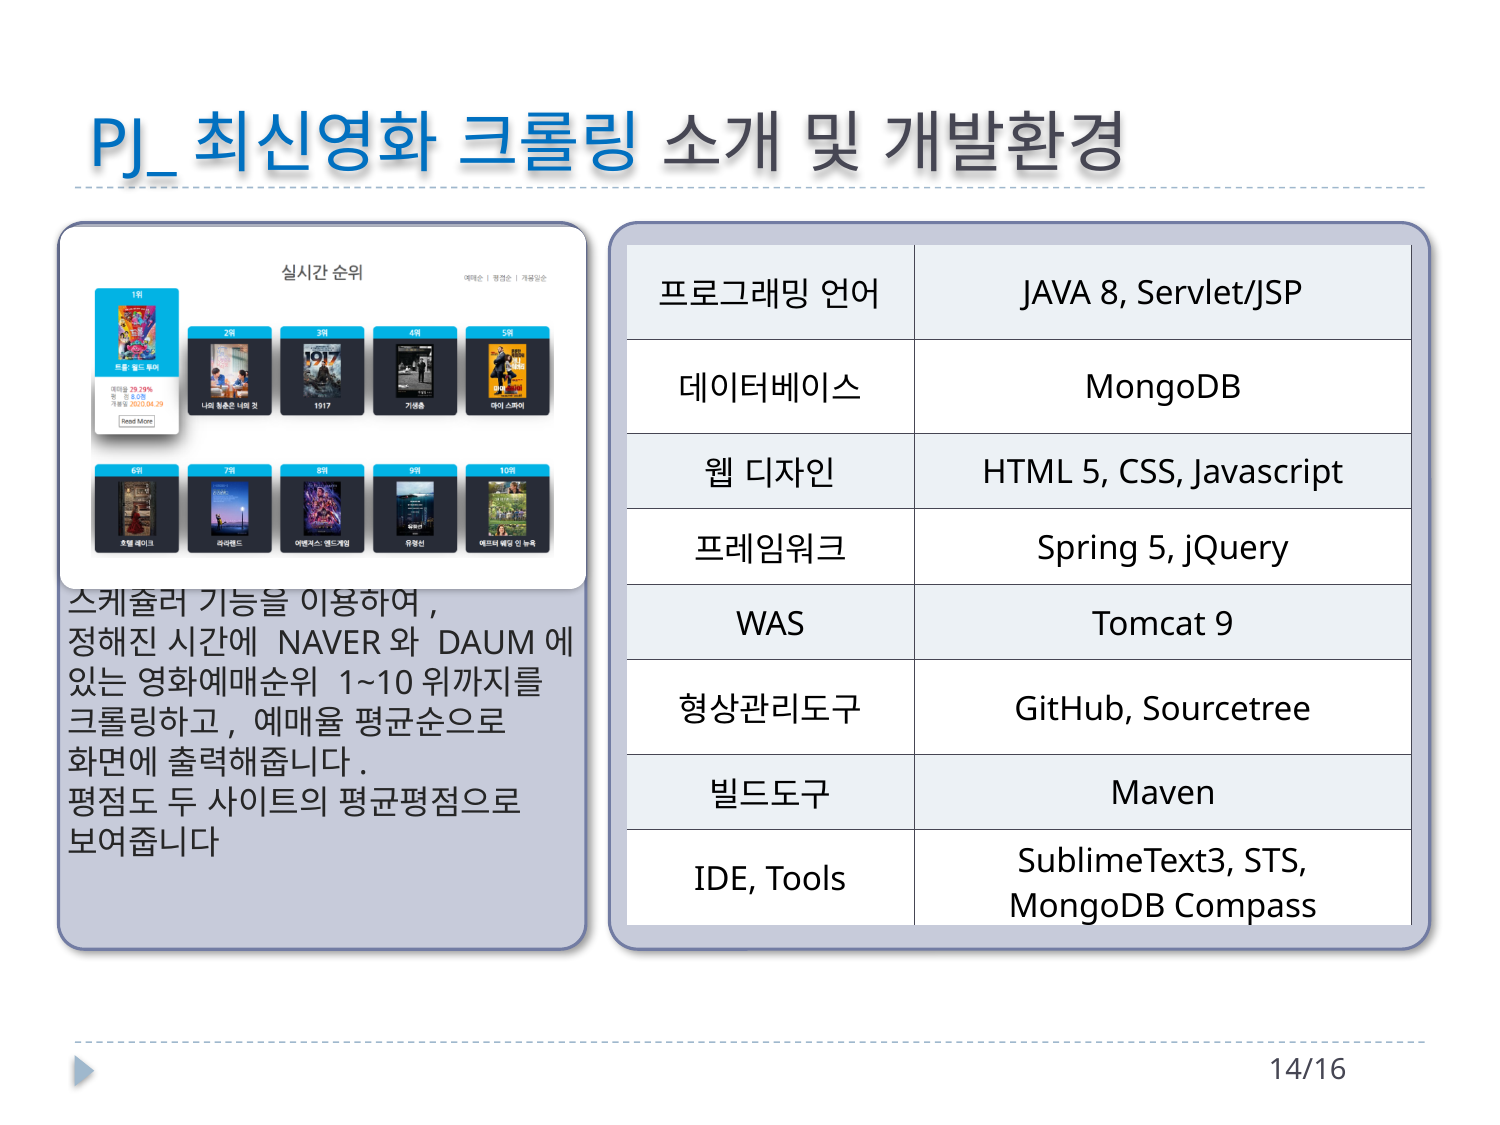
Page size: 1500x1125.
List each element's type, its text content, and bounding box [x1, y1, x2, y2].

table_cell Spring 5, jQuery [915, 509, 1411, 584]
table_header 프로그래밍 언어 [627, 245, 914, 339]
text_box [607, 221, 1432, 951]
text_box 스케쥴러 기능을 이용하여, 정해진 시간에 NAVER와 DAUM에 있는 영화예매순위 1~10위까지를 크롤링하고, 예매율 평균순으로 화면에 출력해줍니다. 평점도 두 사이트의 평균평점으로 보여줍니다 [52, 574, 616, 869]
table_cell 데이터베이스 [627, 340, 914, 433]
table_cell 웹 디자인 [627, 434, 914, 508]
table_cell 형상관리도구 [627, 660, 914, 754]
text_box [56, 869, 588, 951]
table_cell Maven [915, 755, 1411, 829]
table_cell SublimeText3, STS, MongoDB Compass [915, 830, 1411, 925]
picture [90, 258, 555, 559]
table_cell WAS [627, 585, 914, 659]
table_cell HTML 5, CSS, Javascript [915, 434, 1411, 508]
table_header JAVA 8, Servlet/JSP [915, 245, 1411, 339]
table_cell GitHub, Sourcetree [915, 660, 1411, 754]
slide_number 14/16 [1253, 1042, 1427, 1103]
table_cell 프레임워크 [627, 509, 914, 584]
table_cell Tomcat 9 [915, 585, 1411, 659]
table_cell IDE, Tools [627, 830, 914, 925]
table_cell MongoDB [915, 340, 1411, 433]
title PJ_최신영화 크롤링 소개 및 개발환경 [73, 109, 1409, 188]
table_cell 빌드도구 [627, 755, 914, 829]
